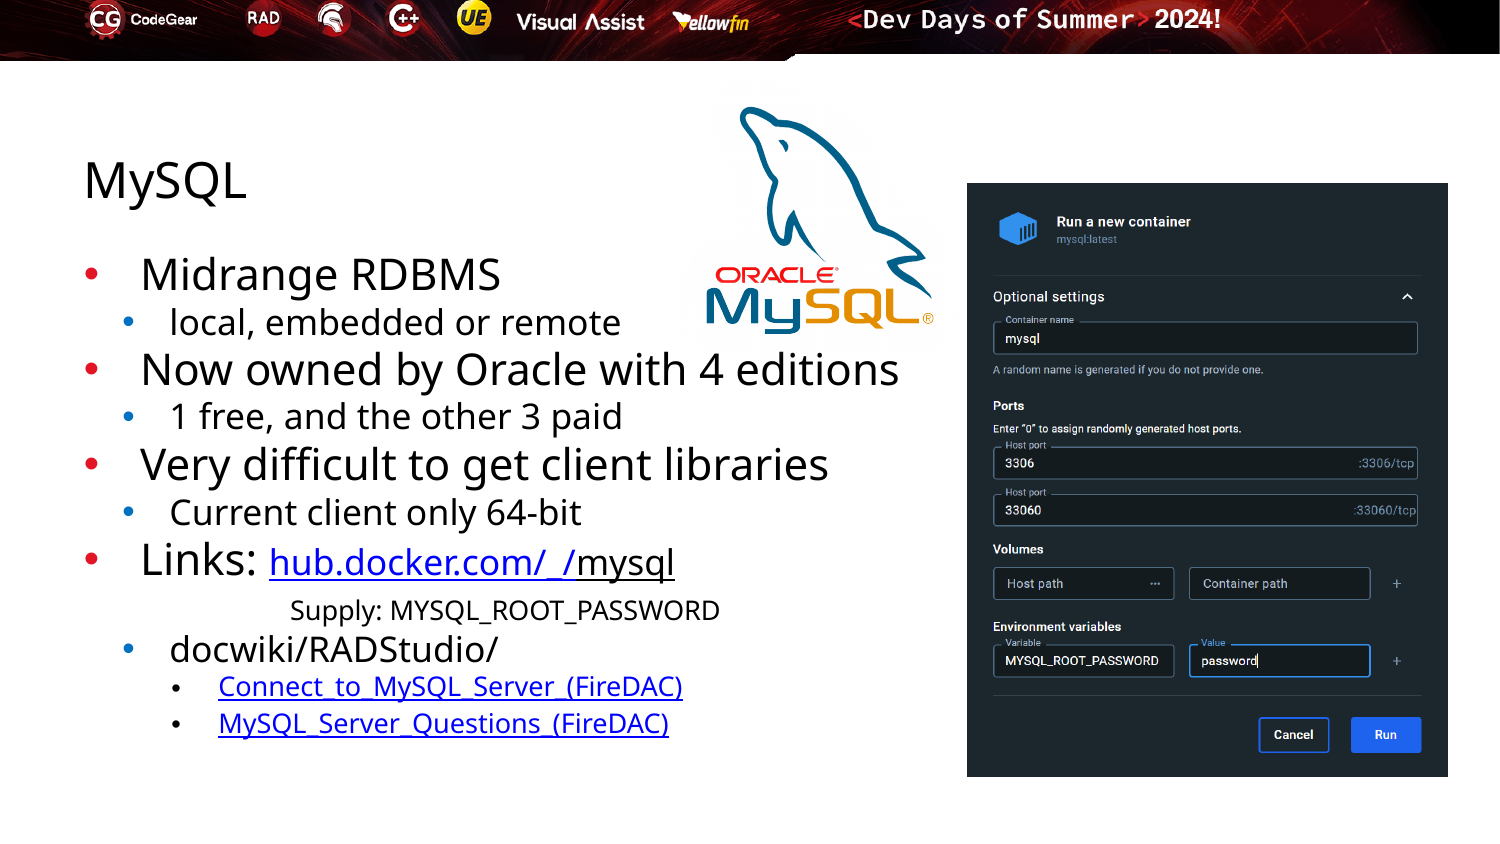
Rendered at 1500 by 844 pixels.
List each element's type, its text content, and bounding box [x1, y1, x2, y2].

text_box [706, 102, 934, 335]
picture [0, 0, 1500, 65]
picture [967, 183, 1448, 778]
title MySQL [76, 103, 685, 217]
list Midrange RDBMS local, embedded or remote Now owned by Oracle with 4 editions 1 free, and the other 3 paid Very difficult to get client libraries Current client only 64-bit Links: hub.docker.com/_/mysql Supply: MYSQL_ROOT_PASSWORD docwiki/RADStudio/ Connect_to_MySQL_Server_(FireDAC) MySQL_Server_Questions_(FireDAC) [76, 239, 912, 777]
